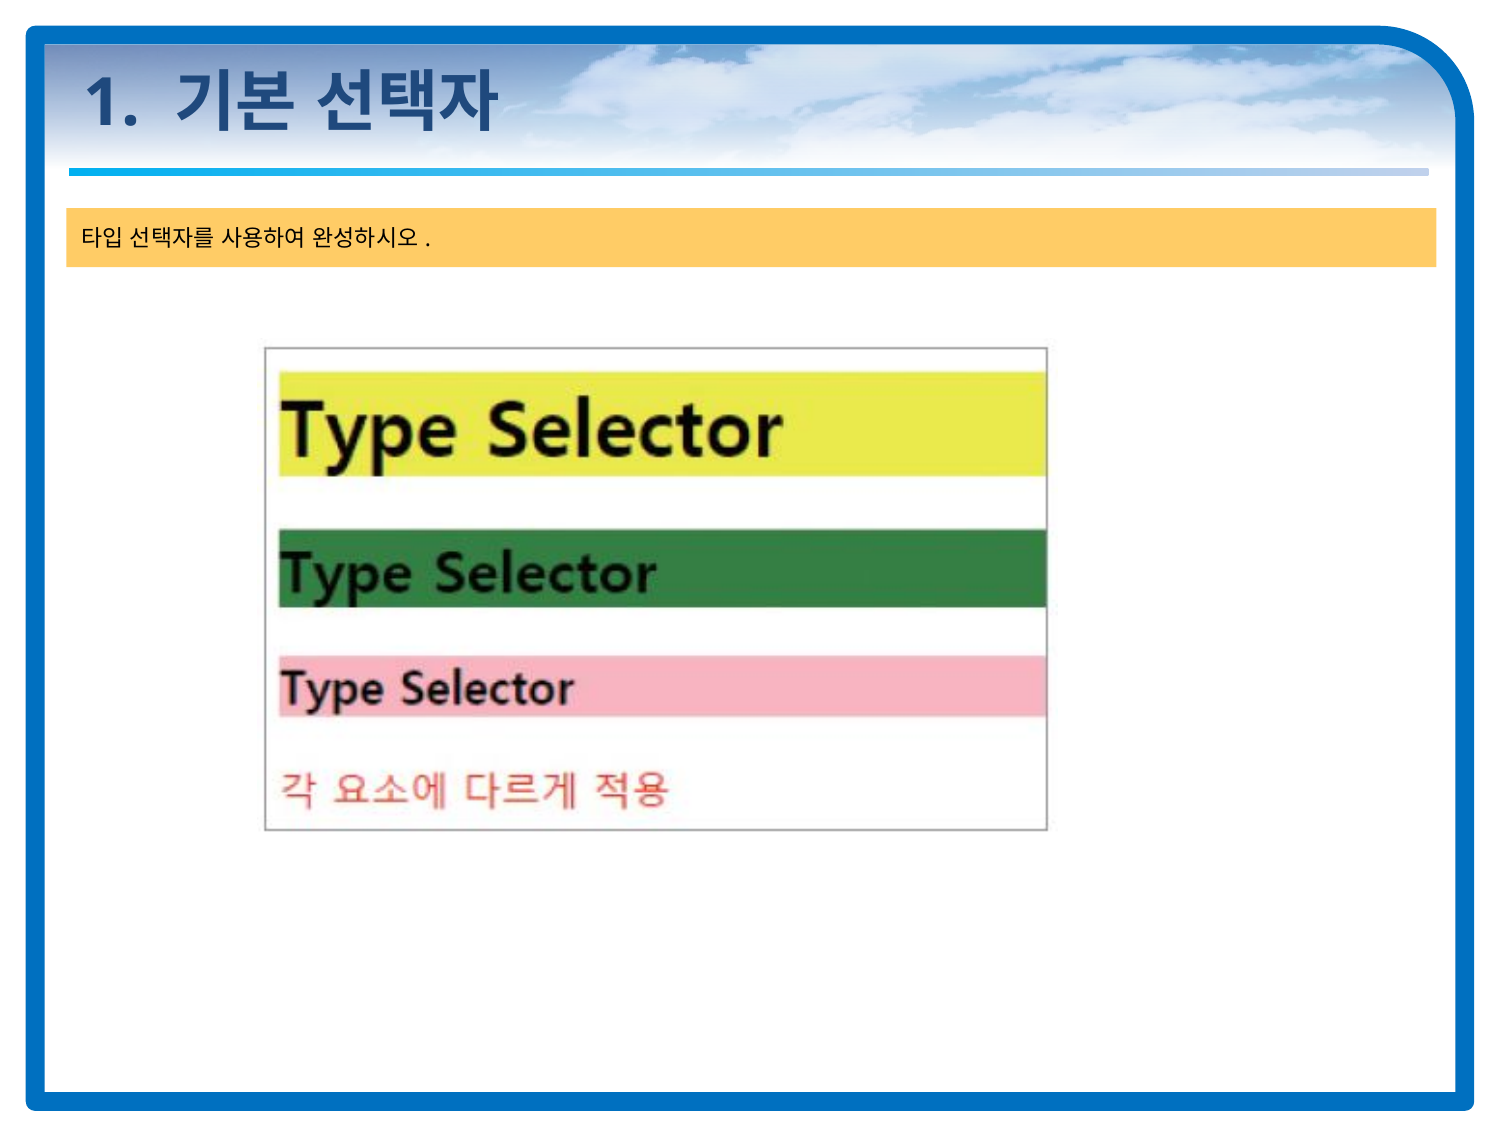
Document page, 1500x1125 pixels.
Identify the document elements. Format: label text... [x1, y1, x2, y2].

picture [256, 337, 1058, 844]
title 1. 기본 선택자 [68, 35, 1419, 163]
text_box 타입 선택자를 사용하여 완성하시오. [64, 206, 1439, 269]
